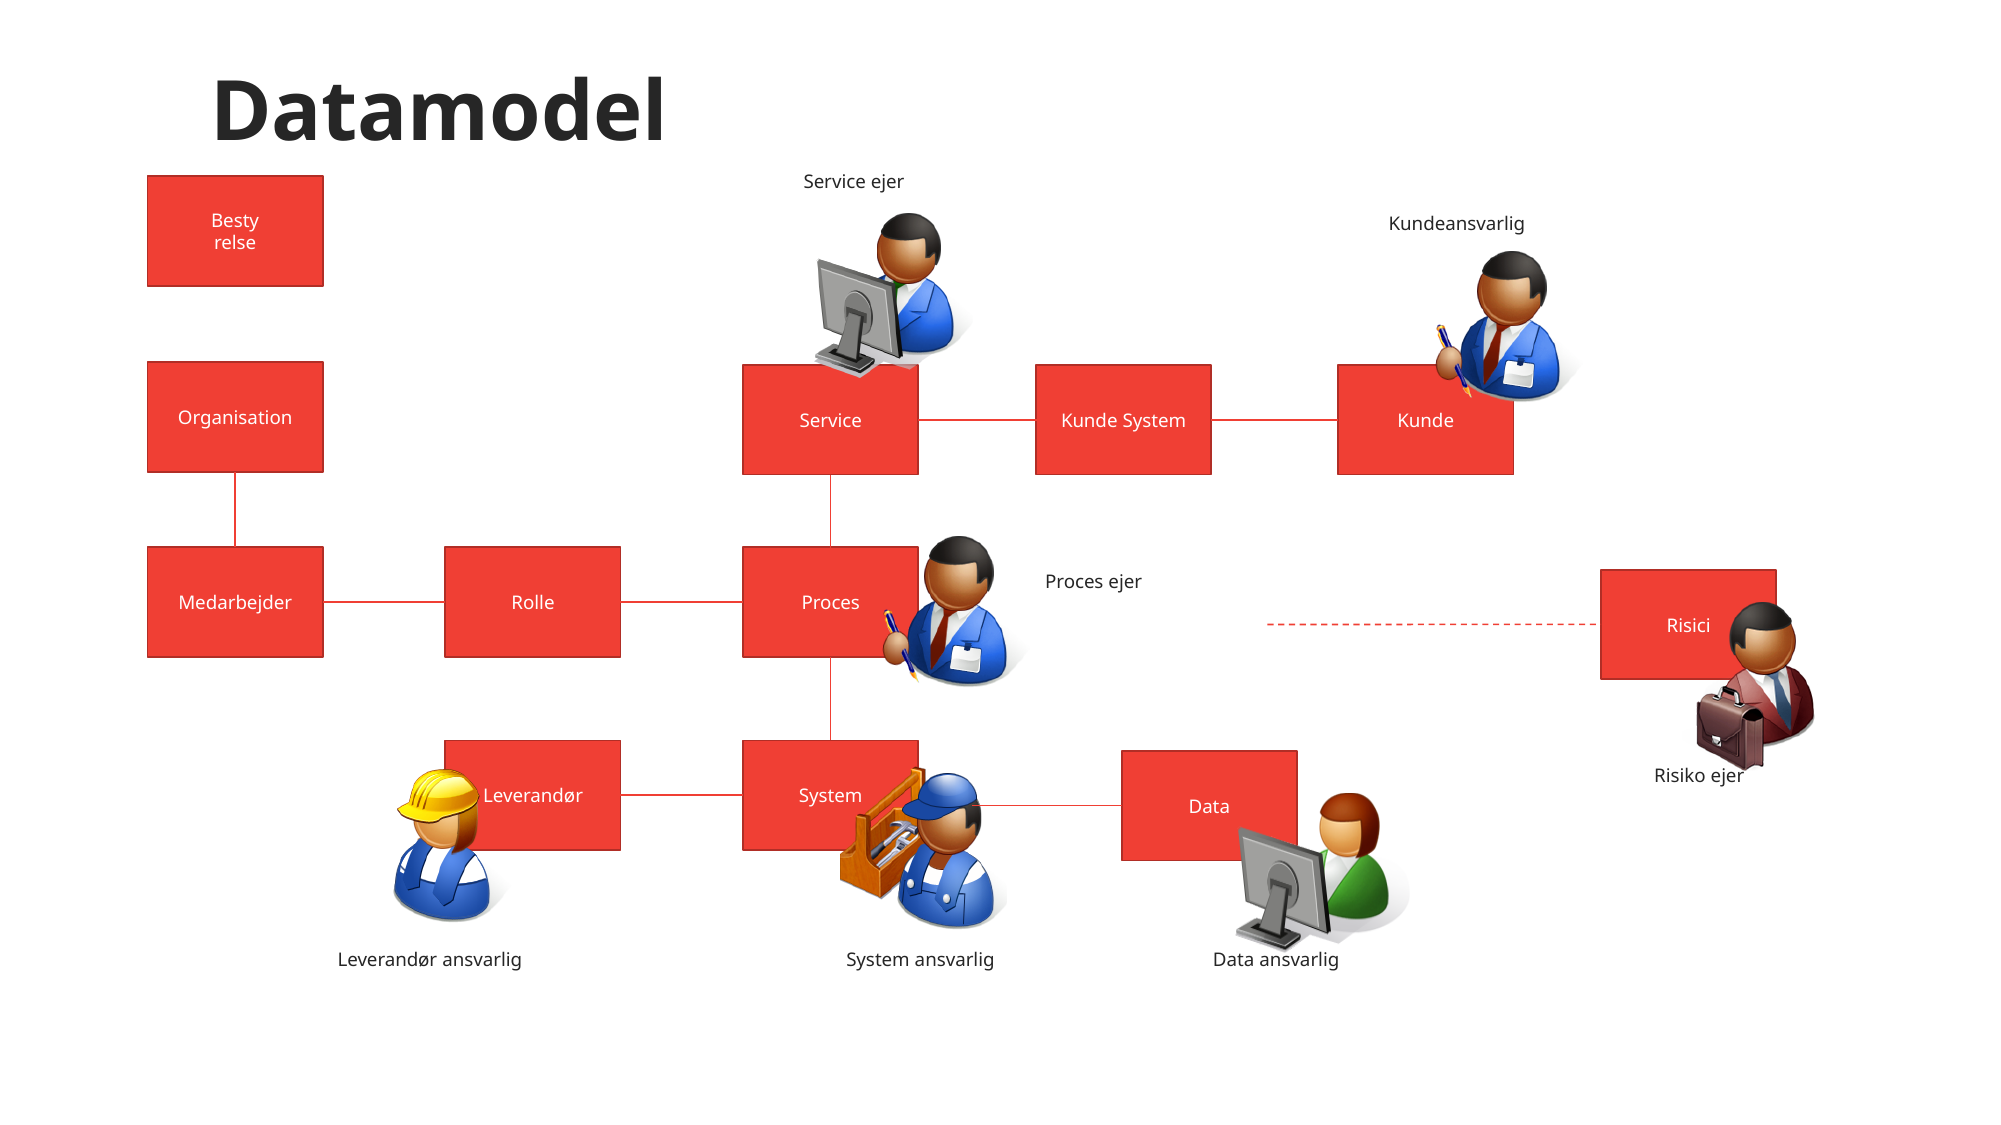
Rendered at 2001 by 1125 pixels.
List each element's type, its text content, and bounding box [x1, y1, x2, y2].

text_box Service [742, 364, 919, 475]
picture [1426, 240, 1584, 411]
picture [362, 761, 529, 941]
text_box Medarbejder [147, 546, 324, 658]
picture [873, 526, 1031, 696]
picture [1232, 763, 1412, 958]
text_box Kunde System [1035, 364, 1212, 475]
text_box Risici [1600, 569, 1777, 680]
picture [806, 203, 973, 383]
picture [1677, 601, 1835, 771]
text_box Kunde [1337, 364, 1514, 475]
text_box Data ansvarlig [1198, 940, 1638, 978]
picture [840, 761, 1007, 941]
text_box Leverandør ansvarlig [322, 940, 650, 978]
text_box Proces [742, 546, 873, 658]
text_box Proces ejer [1031, 562, 1284, 600]
text_box Besty relse [147, 175, 324, 287]
text_box System [742, 740, 919, 851]
text_box System ansvarlig [831, 940, 1036, 978]
text_box Datamodel [195, 61, 1877, 308]
text_box Organisation [147, 361, 324, 473]
text_box Rolle [444, 546, 621, 658]
text_box Service ejer [788, 162, 1059, 201]
text_box Kundeansvarlig [1374, 204, 1738, 242]
text_box Data [1121, 750, 1298, 861]
text_box Risiko ejer [1639, 756, 1908, 794]
text_box Leverandør [444, 740, 621, 851]
